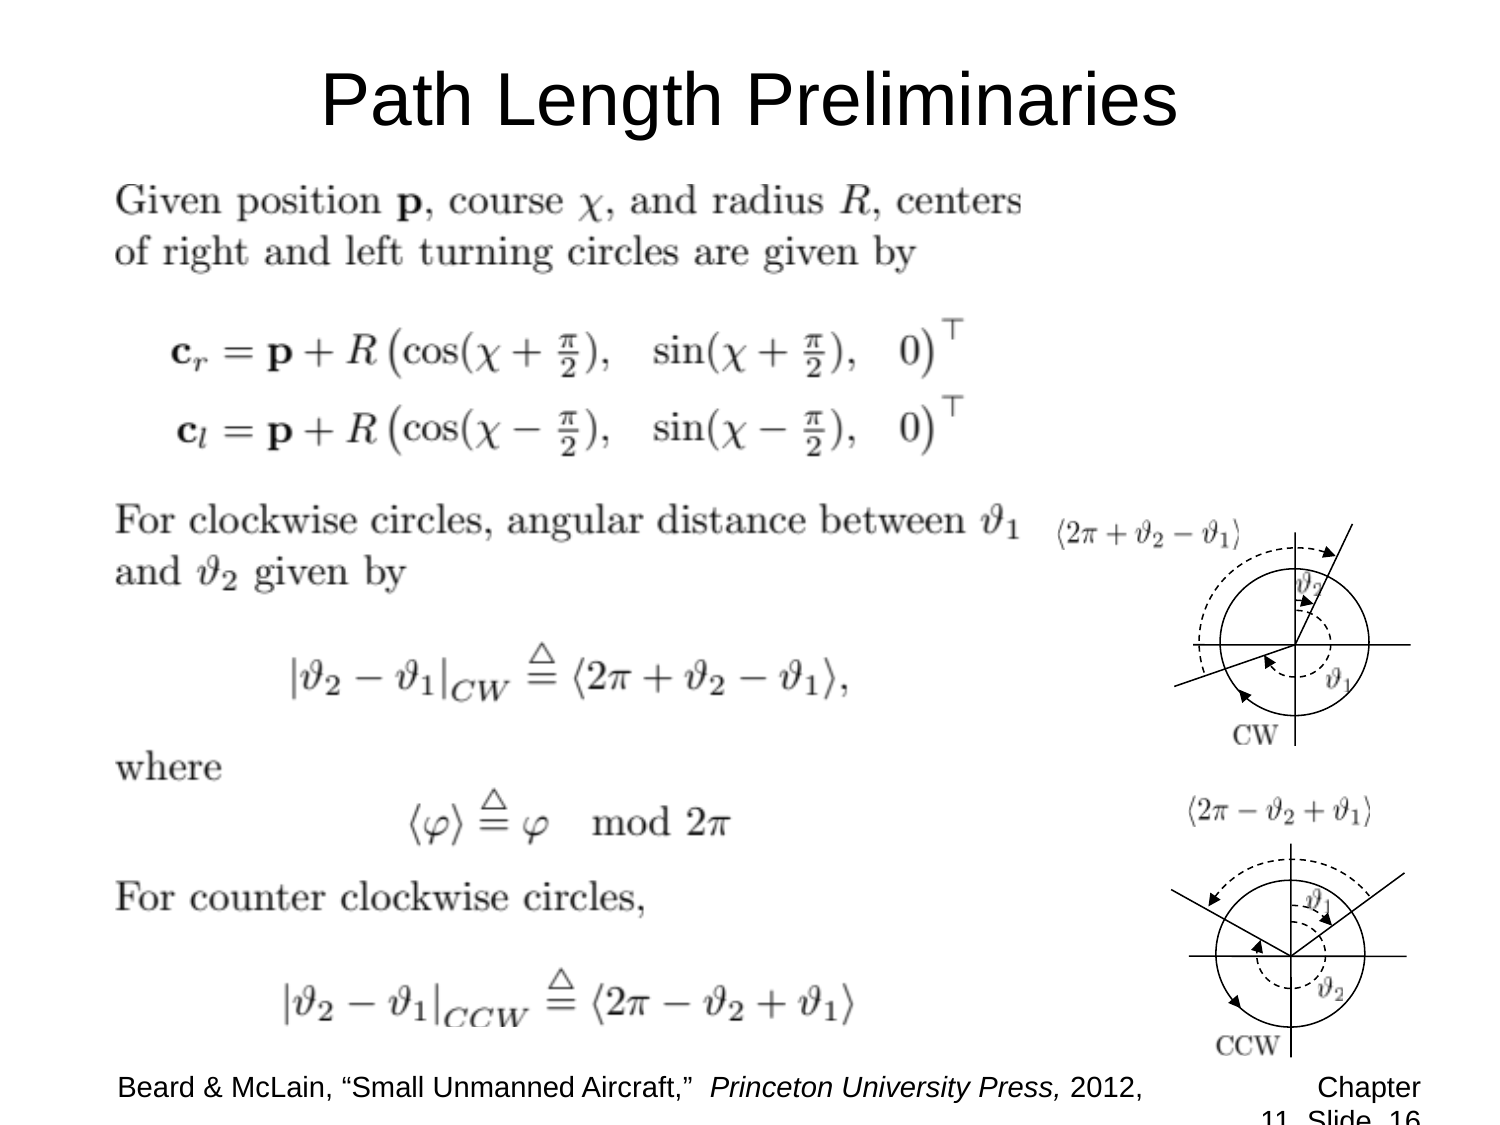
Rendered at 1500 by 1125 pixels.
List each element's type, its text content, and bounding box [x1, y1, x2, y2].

title Path Length Preliminaries [74, 34, 1426, 157]
picture [114, 183, 1021, 1028]
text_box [1057, 518, 1411, 747]
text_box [1170, 795, 1407, 1058]
